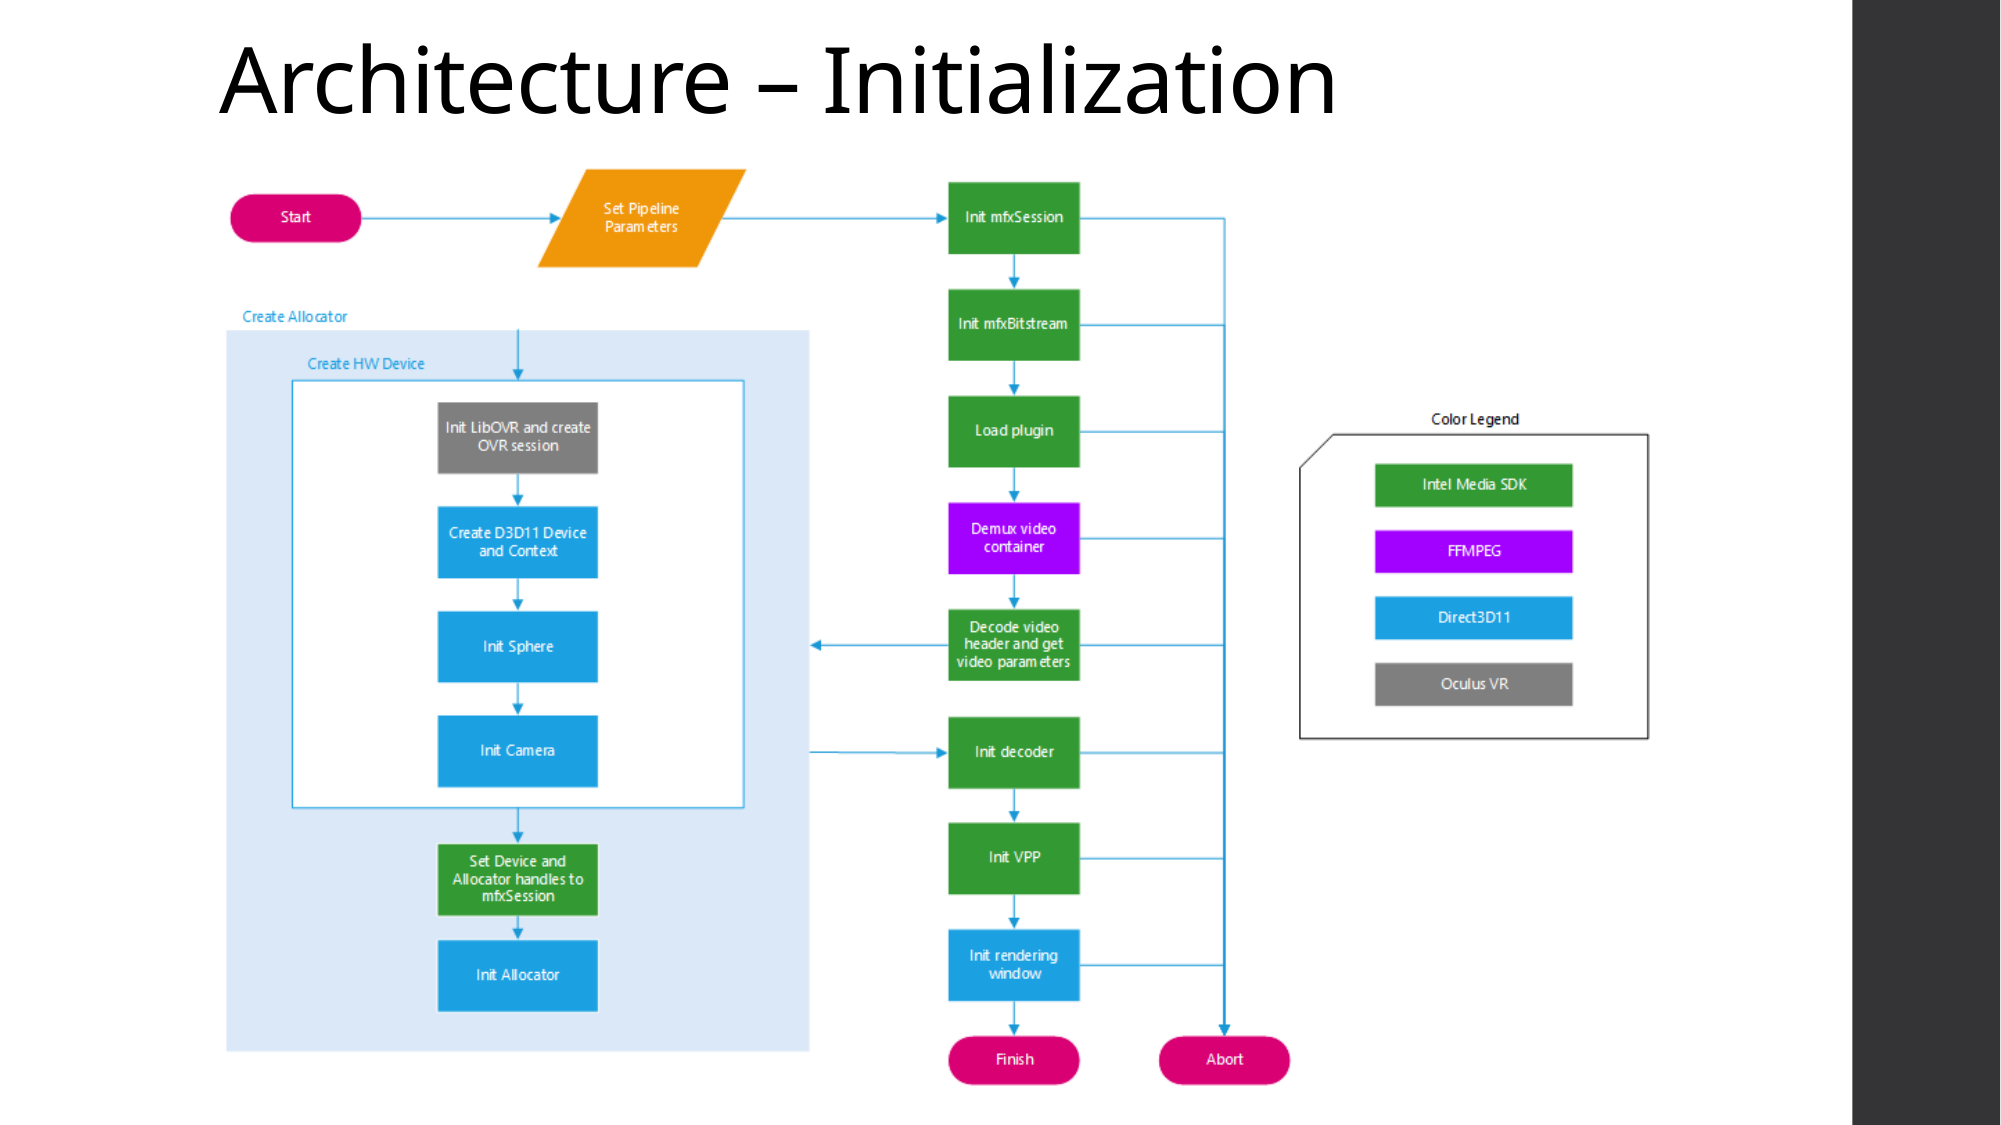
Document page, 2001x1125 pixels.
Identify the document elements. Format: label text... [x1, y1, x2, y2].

picture [224, 166, 1651, 1087]
title Architecture – Initialization [204, 23, 1795, 142]
